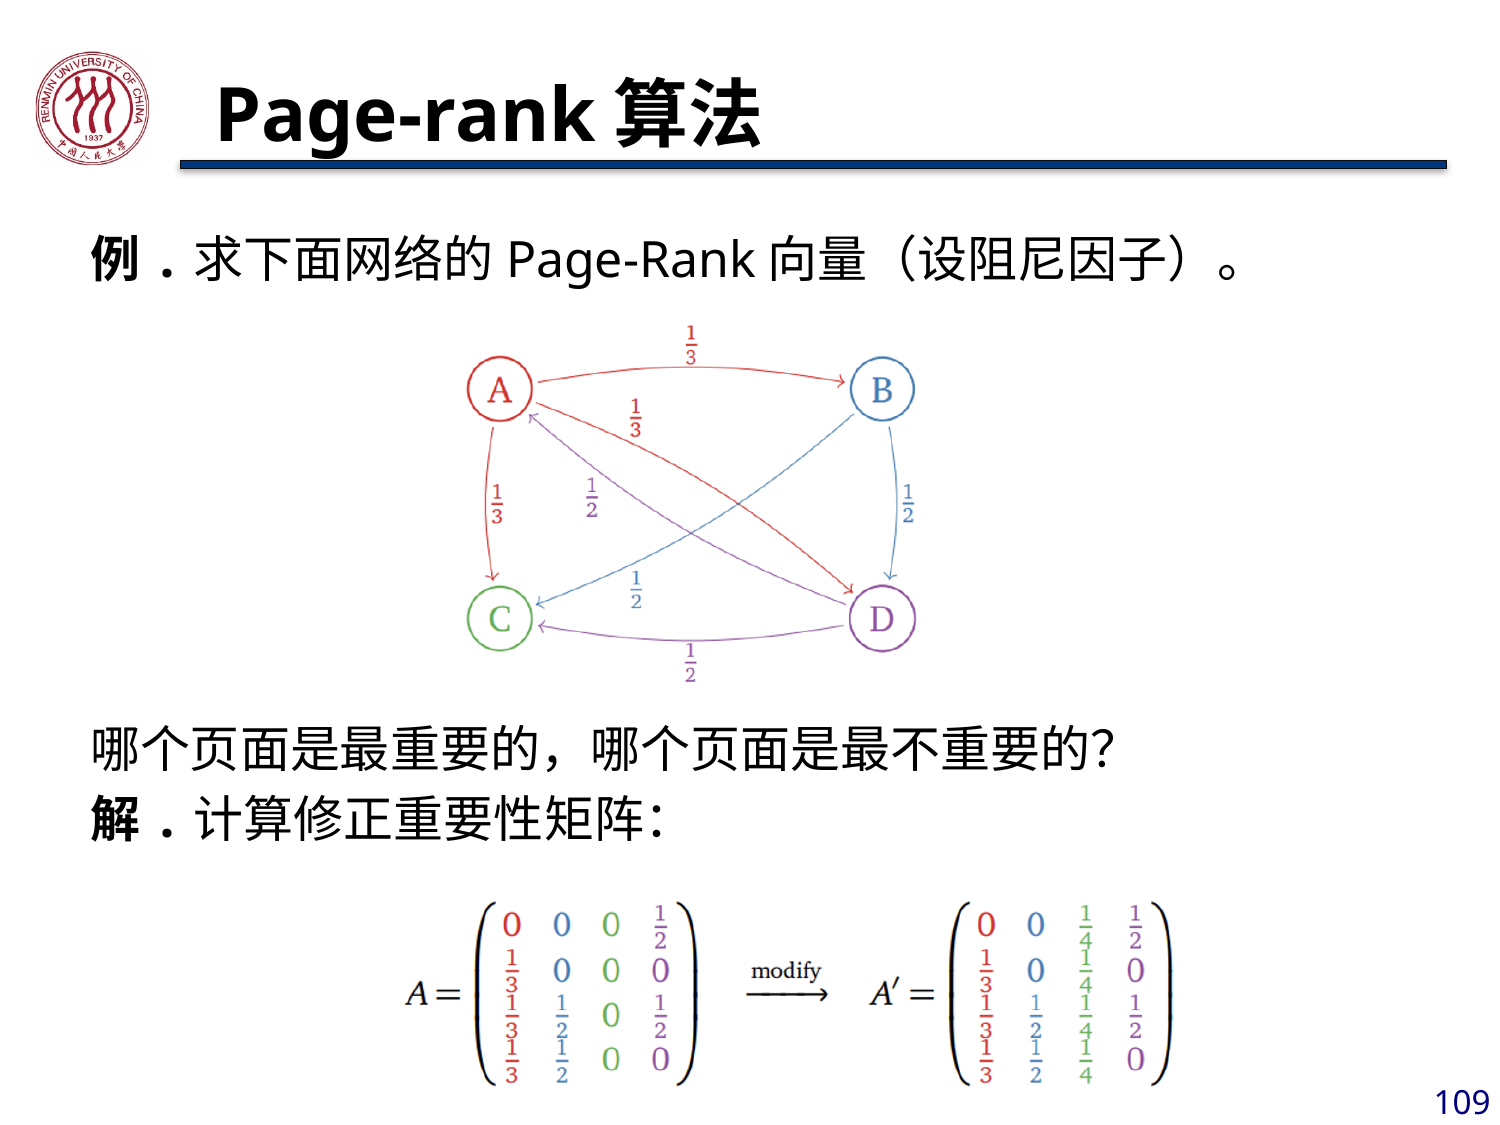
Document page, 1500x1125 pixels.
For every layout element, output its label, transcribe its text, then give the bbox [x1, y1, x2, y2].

title Page-rank算法 [198, 18, 1407, 205]
picture [371, 889, 1188, 1111]
picture [407, 302, 981, 711]
picture [35, 51, 149, 165]
